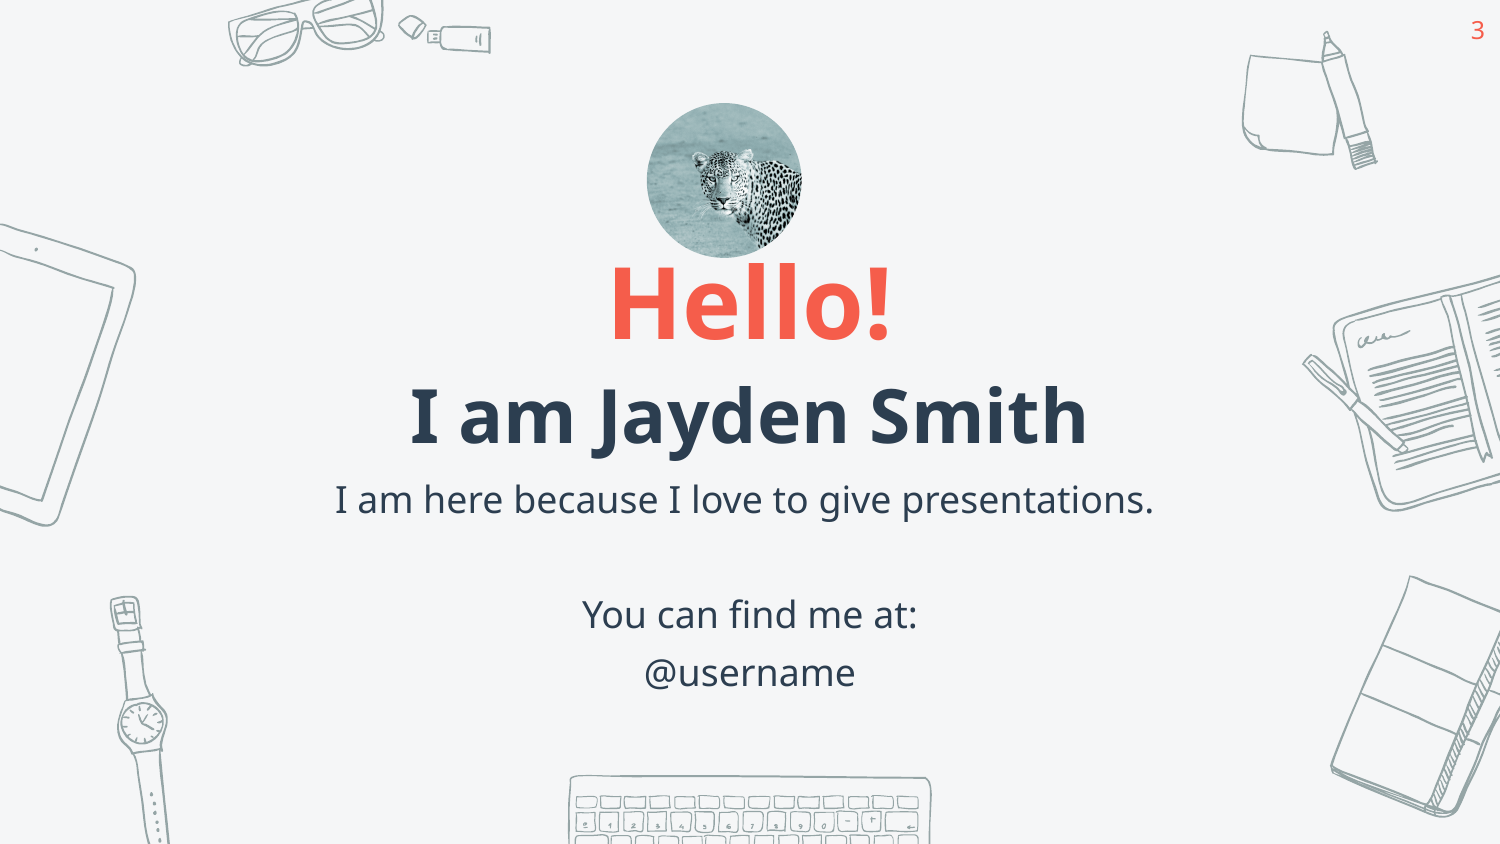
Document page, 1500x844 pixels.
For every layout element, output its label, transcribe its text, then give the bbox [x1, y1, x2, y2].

picture [646, 102, 802, 259]
subtitle I am Jayden Smith [281, 353, 1219, 461]
list I am here because I love to give presentations. You can find me at: @username [281, 461, 1219, 799]
title Hello! [281, 239, 1219, 353]
slide_number 3 [1435, 0, 1500, 53]
